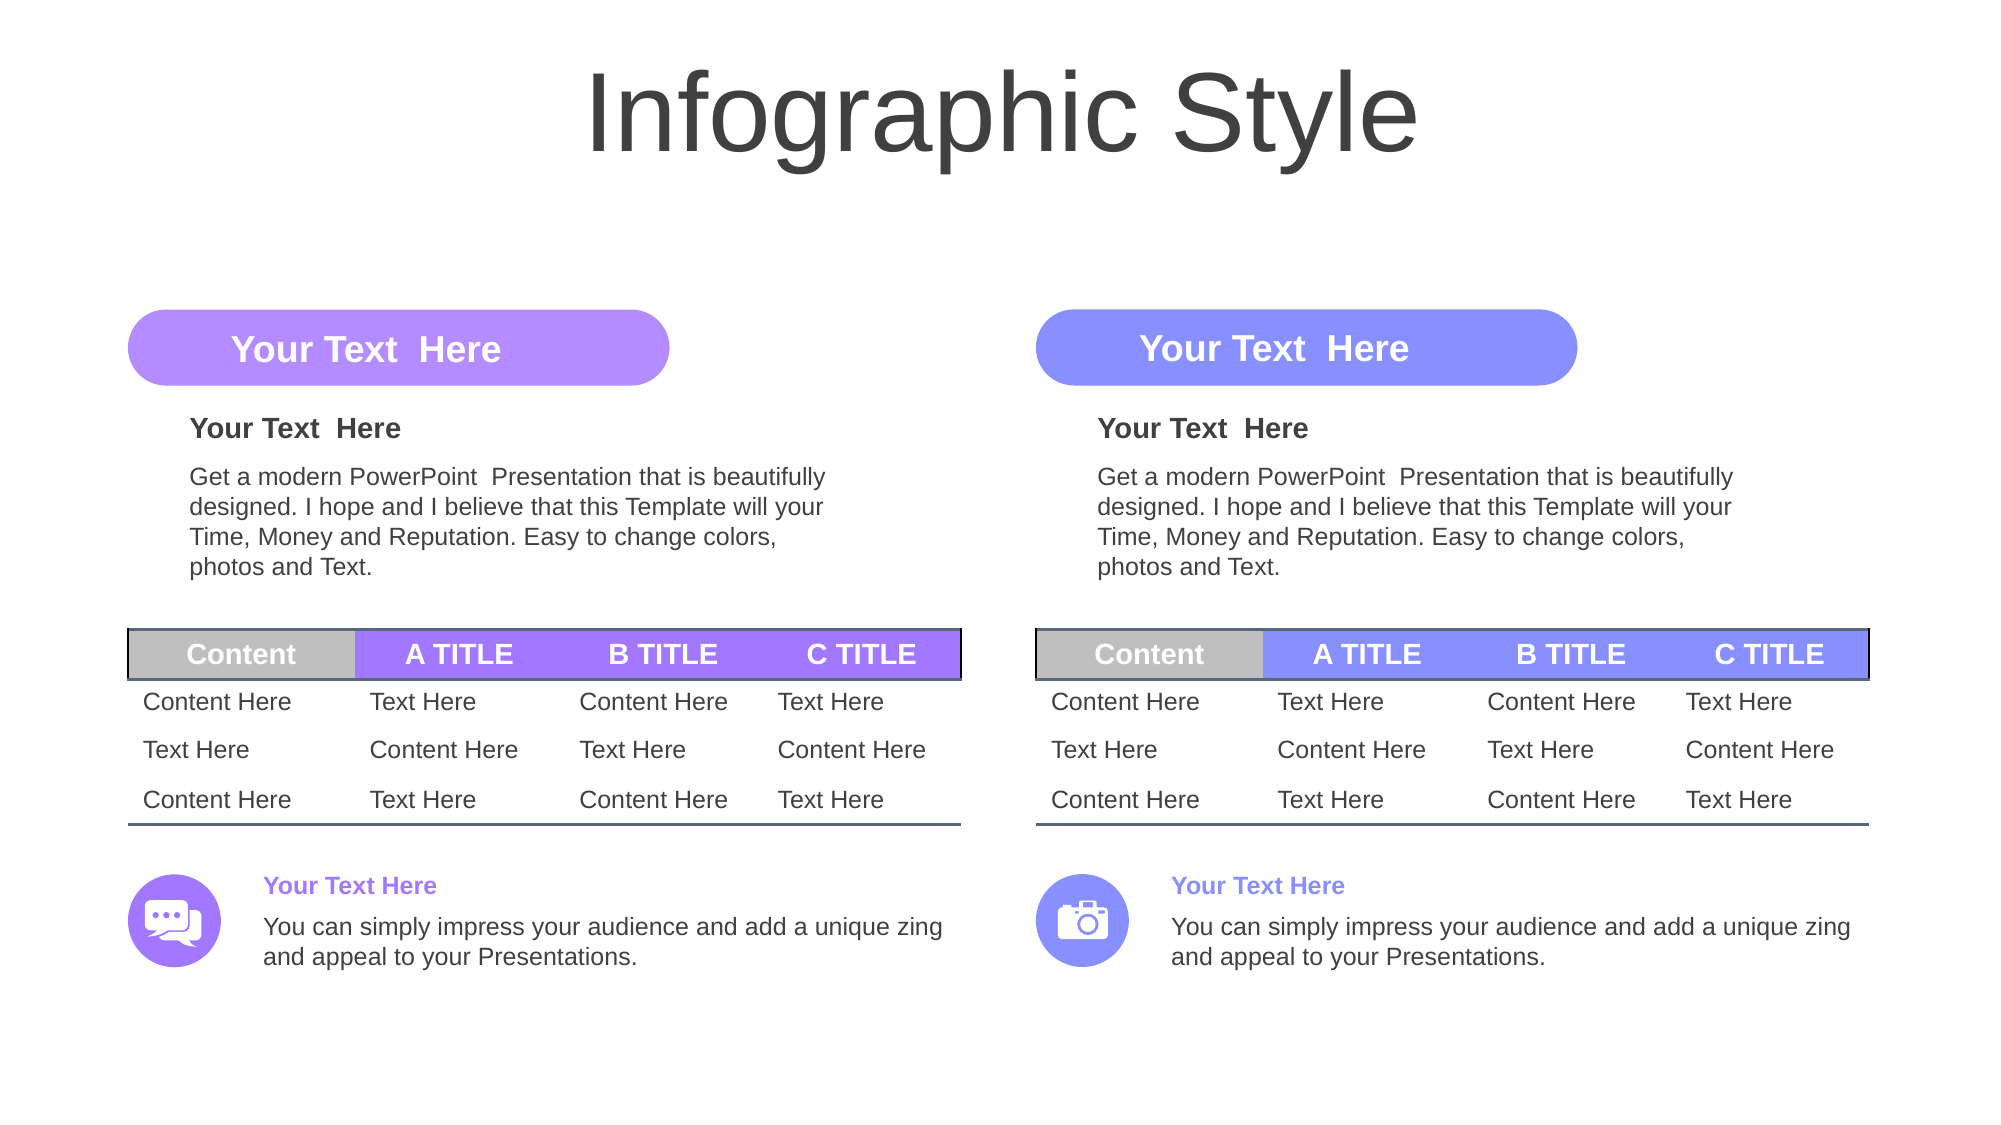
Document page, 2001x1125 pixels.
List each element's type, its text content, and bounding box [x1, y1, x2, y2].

table_cell Text Here [355, 774, 564, 823]
table_cell Content Here [1036, 774, 1263, 823]
table_header C TITLE [1671, 631, 1868, 678]
text_box [126, 308, 671, 387]
table_cell Content Here [763, 724, 961, 774]
table_cell Text Here [763, 774, 961, 823]
table_cell Content Here [564, 681, 763, 724]
table_cell Content Here [355, 724, 564, 774]
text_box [1156, 862, 1886, 979]
table_cell Text Here [564, 724, 763, 774]
text_box Get a modern PowerPoint Presentation that is beautifully designed. I hope and I believe that this Template will your Time, Money and Reputation. Easy to change colors, photos and Text. [1082, 452, 1769, 588]
text_box [1034, 308, 1579, 387]
table_header A TITLE [1263, 631, 1472, 678]
table_cell Text Here [763, 681, 961, 724]
table_header Content [1037, 631, 1263, 678]
table_cell Content Here [1671, 724, 1869, 774]
table_cell Text Here [1263, 681, 1472, 724]
text_box Your Text Here [1123, 317, 1490, 377]
table_cell Content Here [1472, 681, 1671, 724]
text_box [248, 862, 978, 980]
text_box Your Text Here [215, 317, 582, 377]
text_box [143, 899, 203, 948]
text_box [1034, 873, 1130, 969]
table_cell Content Here [1472, 774, 1671, 823]
table_header B TITLE [1472, 631, 1671, 678]
list Infographic Style [53, 55, 1952, 175]
table_cell Content Here [128, 774, 355, 823]
text_box Get a modern PowerPoint Presentation that is beautifully designed. I hope and I believe that this Template will your Time, Money and Reputation. Easy to change colors, photos and Text. [174, 452, 861, 588]
table_cell Text Here [128, 724, 355, 774]
table_cell Text Here [1036, 724, 1263, 774]
table_cell Text Here [1671, 681, 1869, 724]
table_cell Text Here [1263, 774, 1472, 823]
table_header B TITLE [564, 631, 763, 678]
table_header C TITLE [763, 631, 960, 678]
table_header A TITLE [355, 631, 564, 678]
text_box [126, 873, 222, 969]
table_header Content [129, 631, 355, 678]
table_cell Text Here [1671, 774, 1869, 823]
table_cell Content Here [564, 774, 763, 823]
table_cell Text Here [355, 681, 564, 724]
text_box Your Text Here [1082, 401, 1485, 452]
table_cell Content Here [128, 681, 355, 724]
text_box Your Text Here [174, 401, 577, 452]
table_cell Content Here [1263, 724, 1472, 774]
text_box [1056, 899, 1109, 941]
table_cell Content Here [1036, 681, 1263, 724]
table_cell Text Here [1472, 724, 1671, 774]
